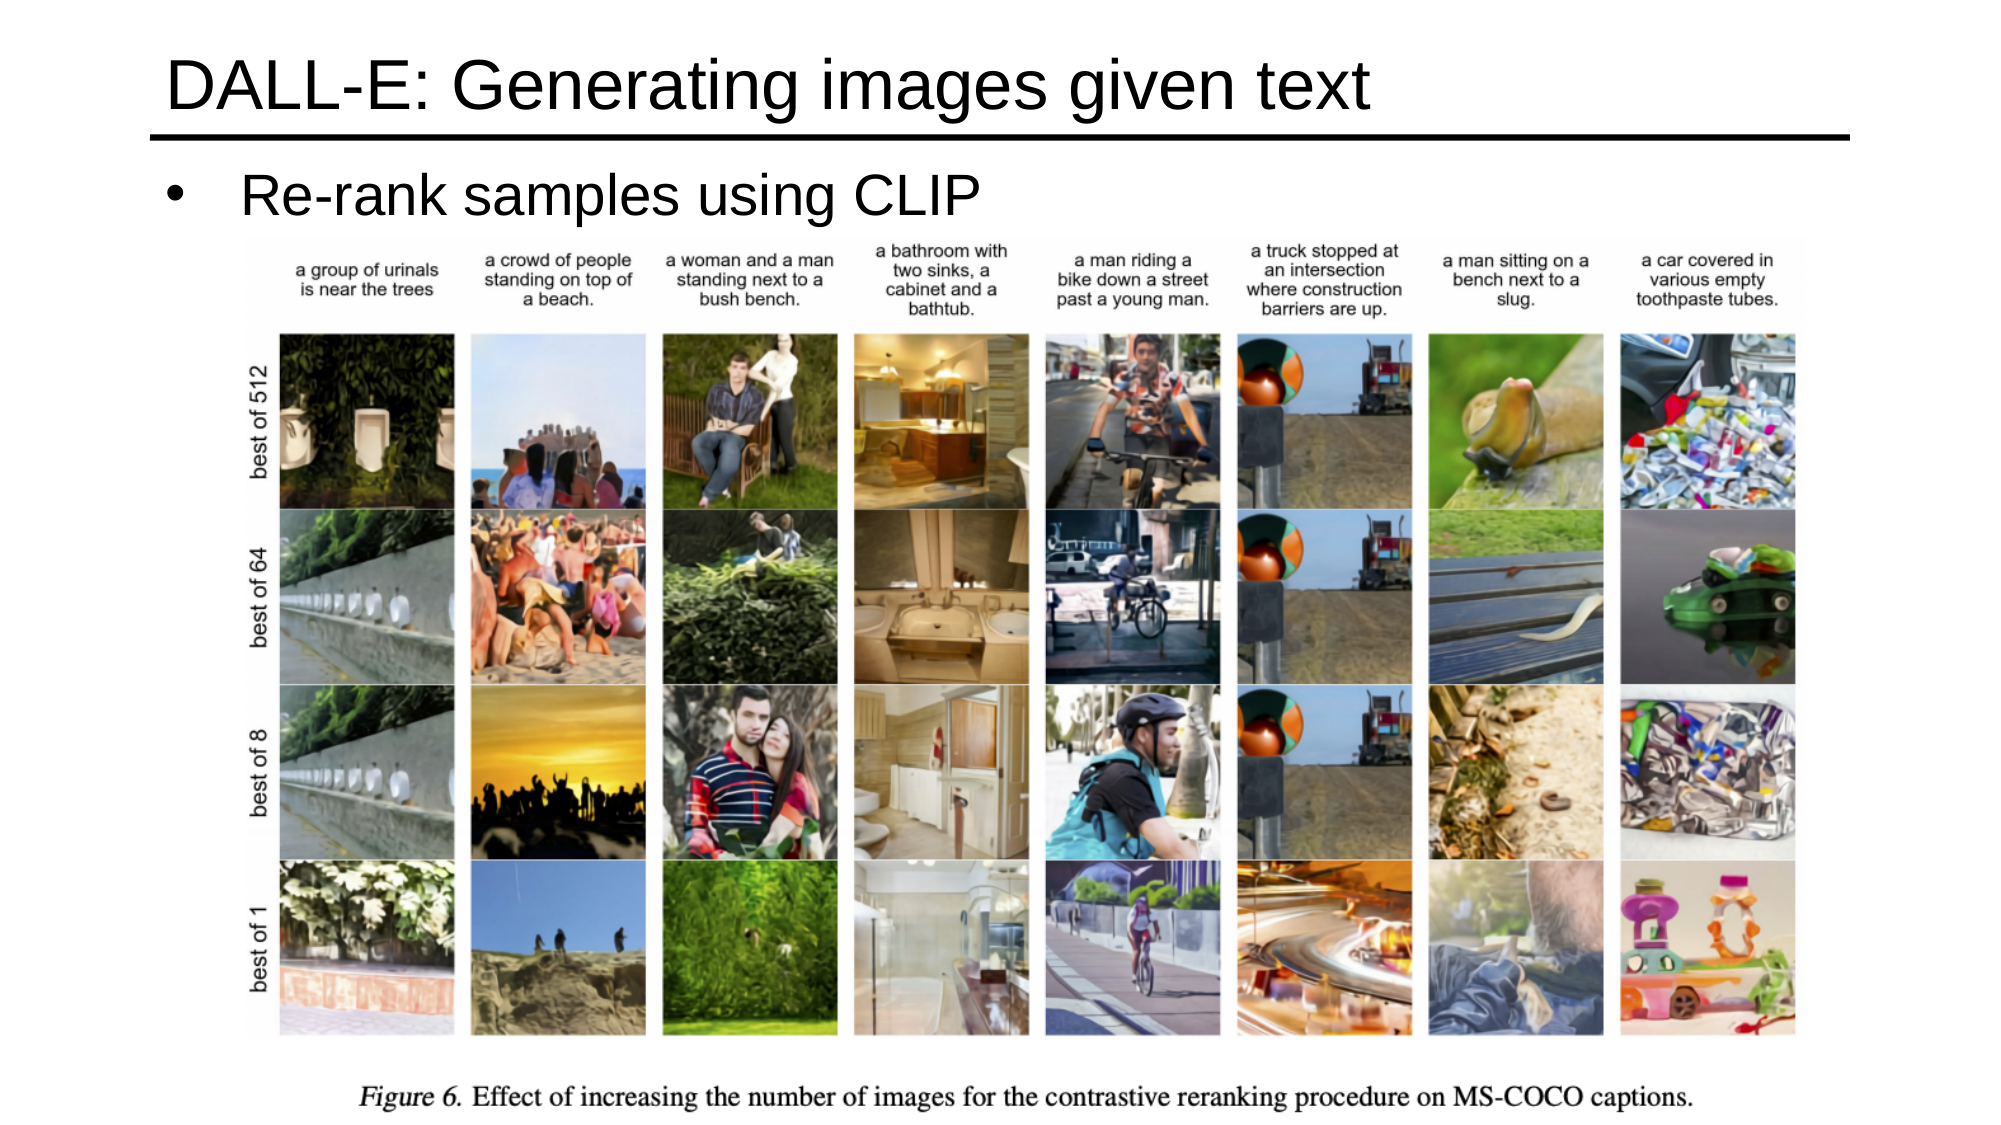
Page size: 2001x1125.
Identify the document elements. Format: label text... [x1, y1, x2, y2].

list Re-rank samples using CLIP [149, 149, 1851, 1013]
picture [232, 237, 1812, 1125]
title DALL-E: Generating images given text [149, 12, 1851, 149]
